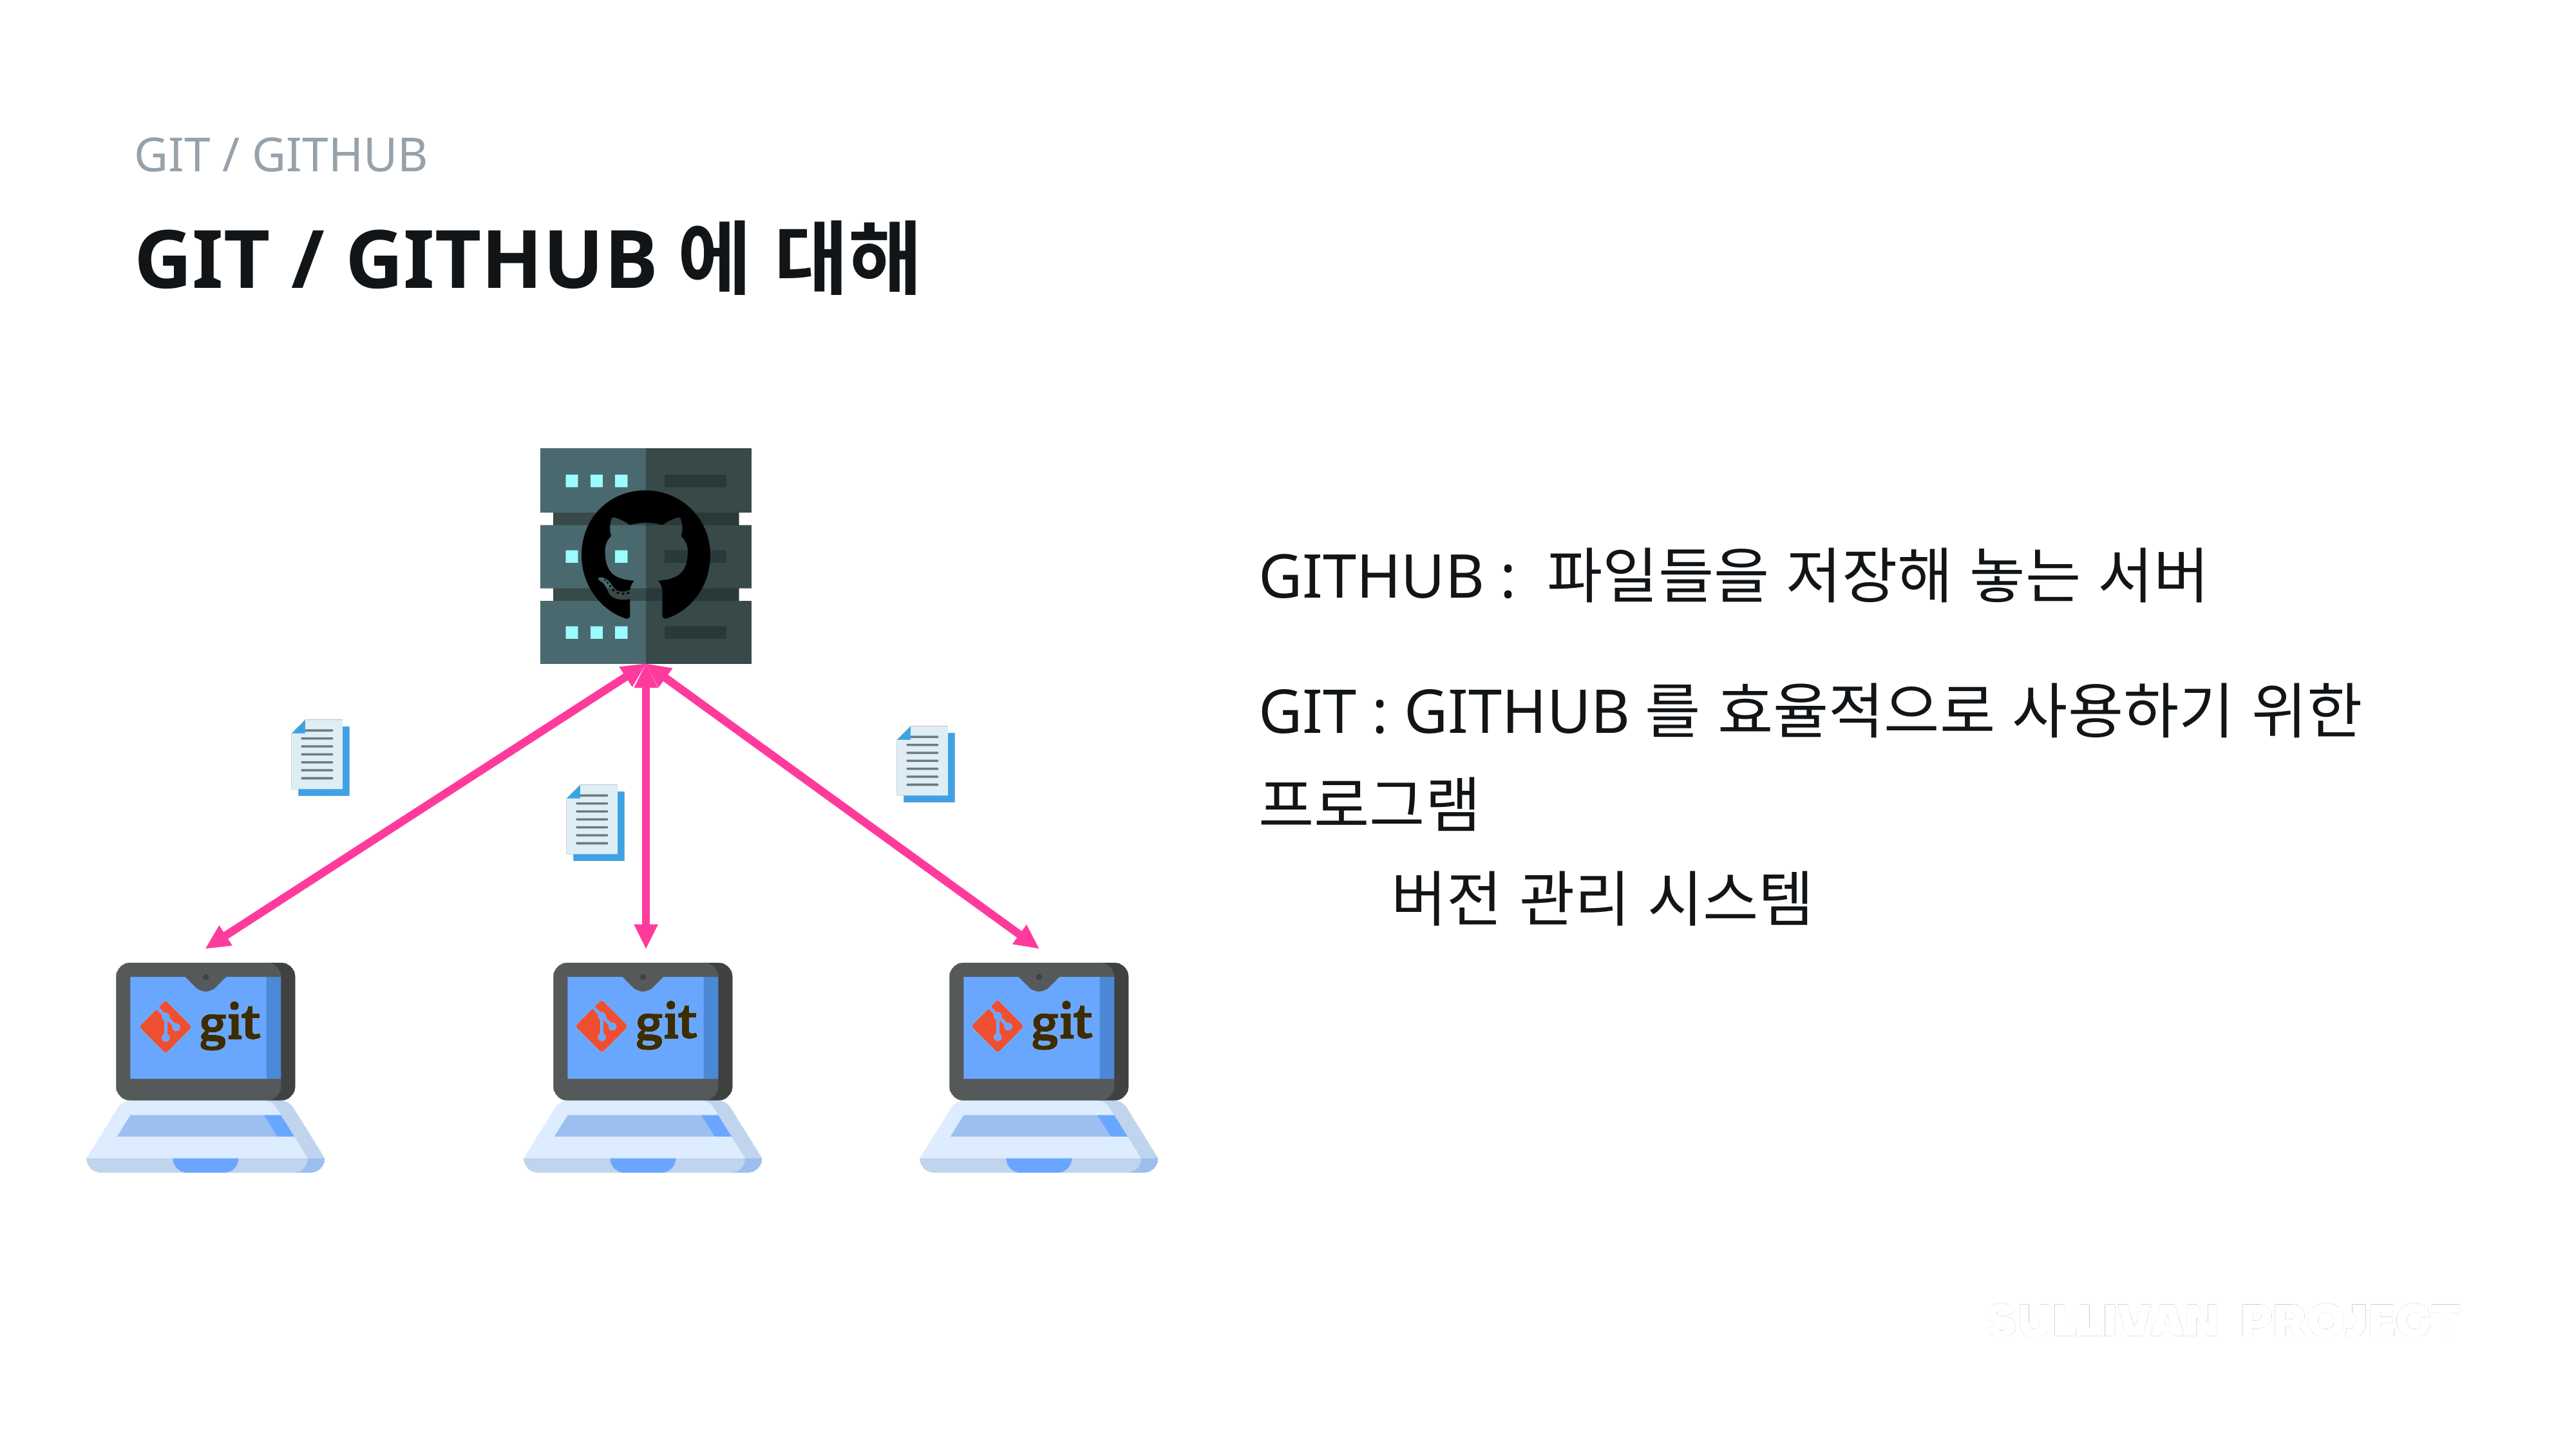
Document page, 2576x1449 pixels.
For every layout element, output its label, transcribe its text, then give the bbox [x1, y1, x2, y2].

text_box GIT / GITHUB [128, 119, 694, 187]
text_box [1253, 509, 2576, 847]
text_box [86, 448, 1159, 1187]
picture [1987, 1297, 2465, 1338]
text_box GIT / GITHUB에 대해 [129, 202, 1242, 310]
